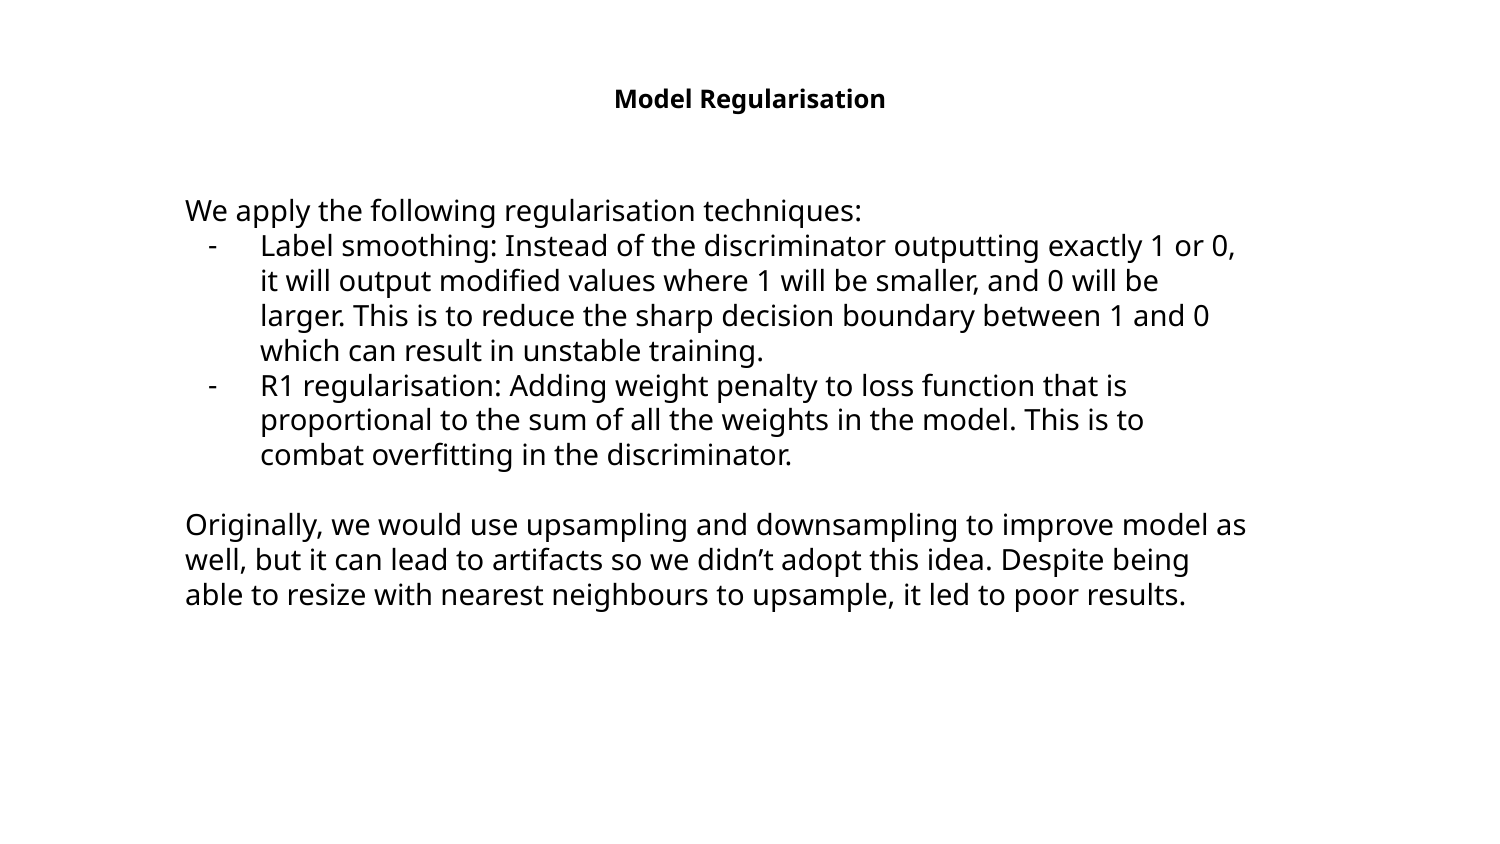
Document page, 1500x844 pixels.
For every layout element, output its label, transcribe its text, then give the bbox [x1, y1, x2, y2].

text_box We apply the following regularisation techniques: Label smoothing: Instead of the discriminator outputting exactly 1 or 0, it will output modified values where 1 will be smaller, and 0 will be larger. This is to reduce the sharp decision boundary between 1 and 0 which can result in unstable training. R1 regularisation: Adding weight penalty to loss function that is proportional to the sum of all the weights in the model. This is to combat overfitting in the discriminator. Originally, we would use upsampling and downsampling to improve model as well, but it can lead to artifacts so we didn’t adopt this idea. Despite being able to resize with nearest neighbours to upsample, it led to poor results. [170, 176, 1266, 715]
title Model Regularisation [75, 67, 1425, 129]
